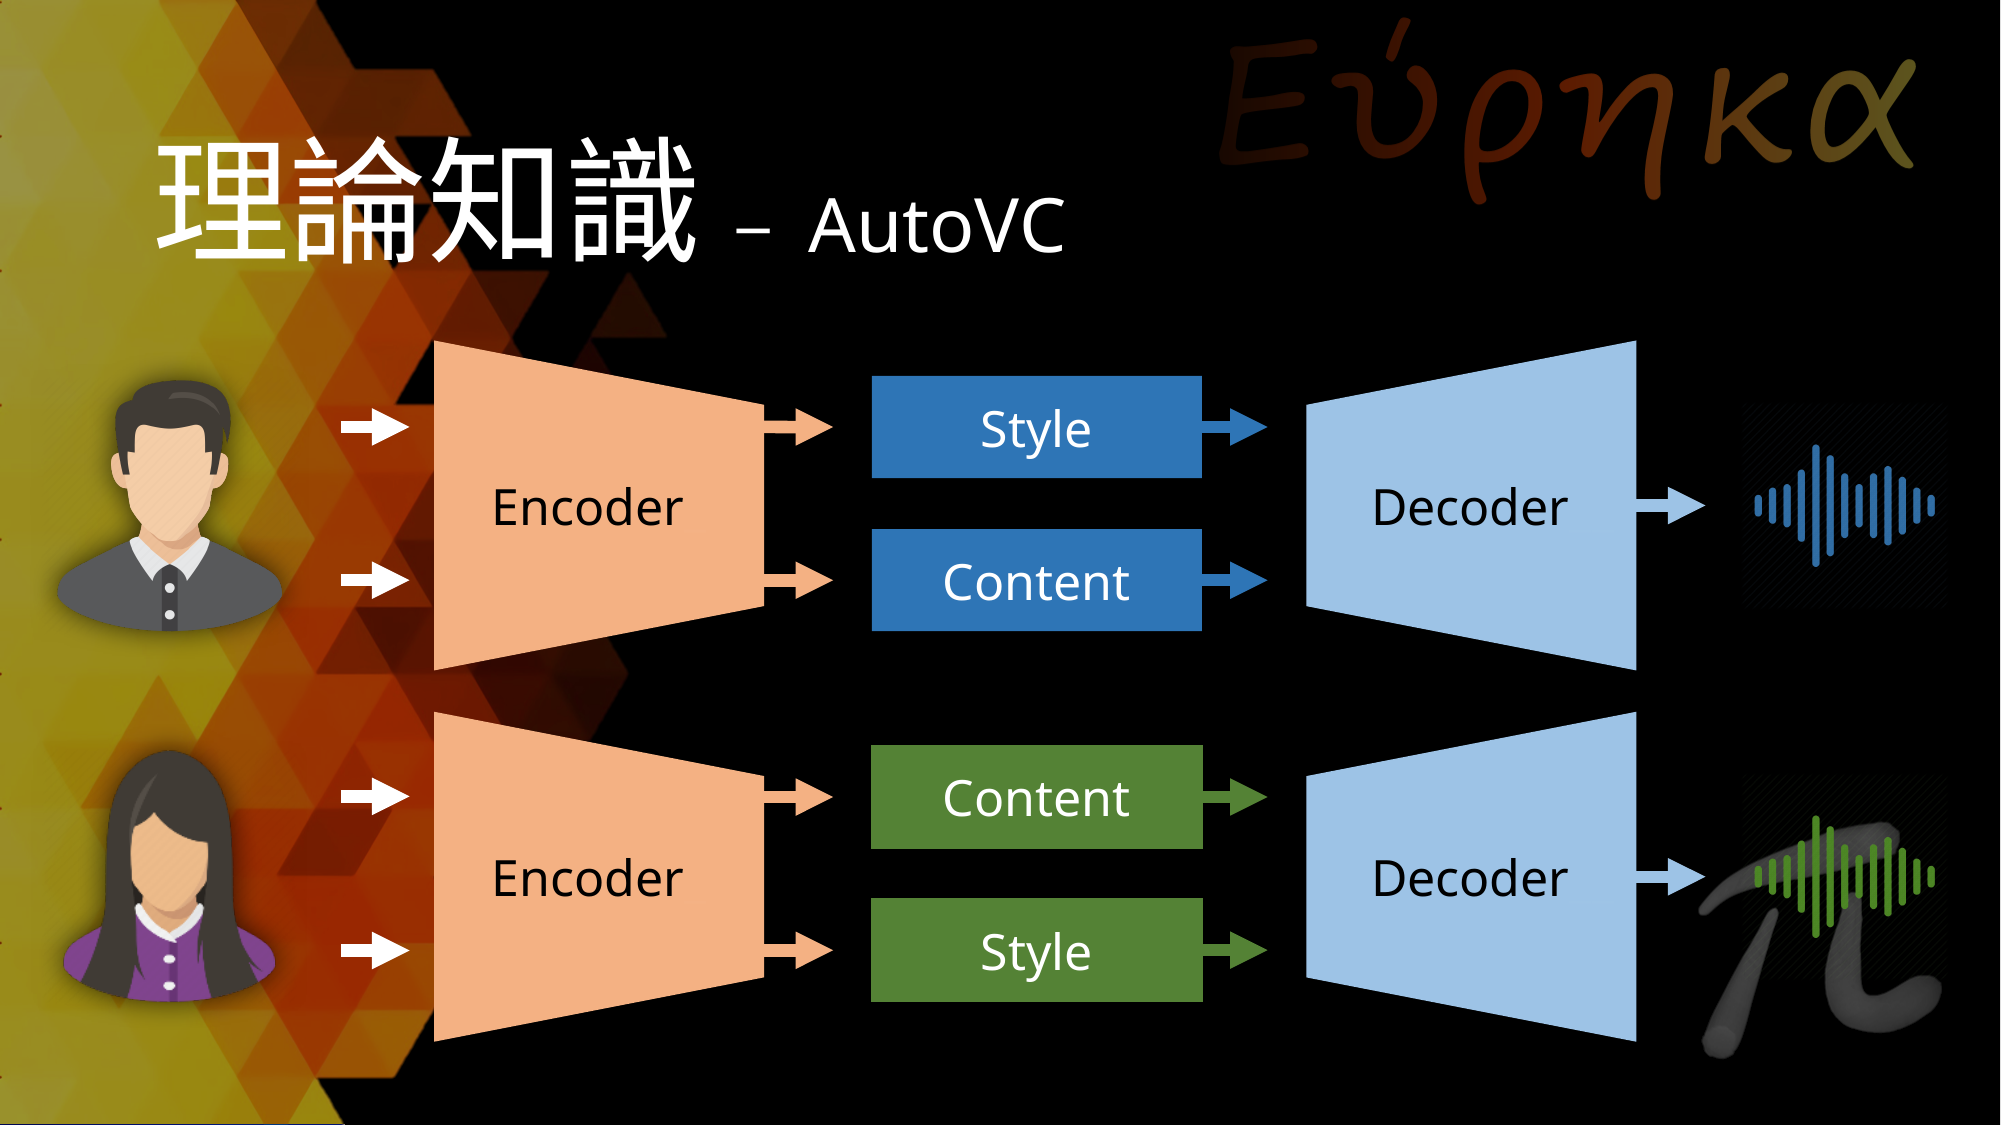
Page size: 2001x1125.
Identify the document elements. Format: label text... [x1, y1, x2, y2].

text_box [871, 899, 1268, 1002]
text_box Encoder_ [433, 710, 766, 1043]
picture [0, 0, 2001, 1125]
text_box Decoder__ [1305, 710, 1638, 1043]
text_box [40, 340, 1949, 671]
title 理論知識 – AutoVC [137, 104, 1863, 312]
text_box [871, 745, 1268, 849]
